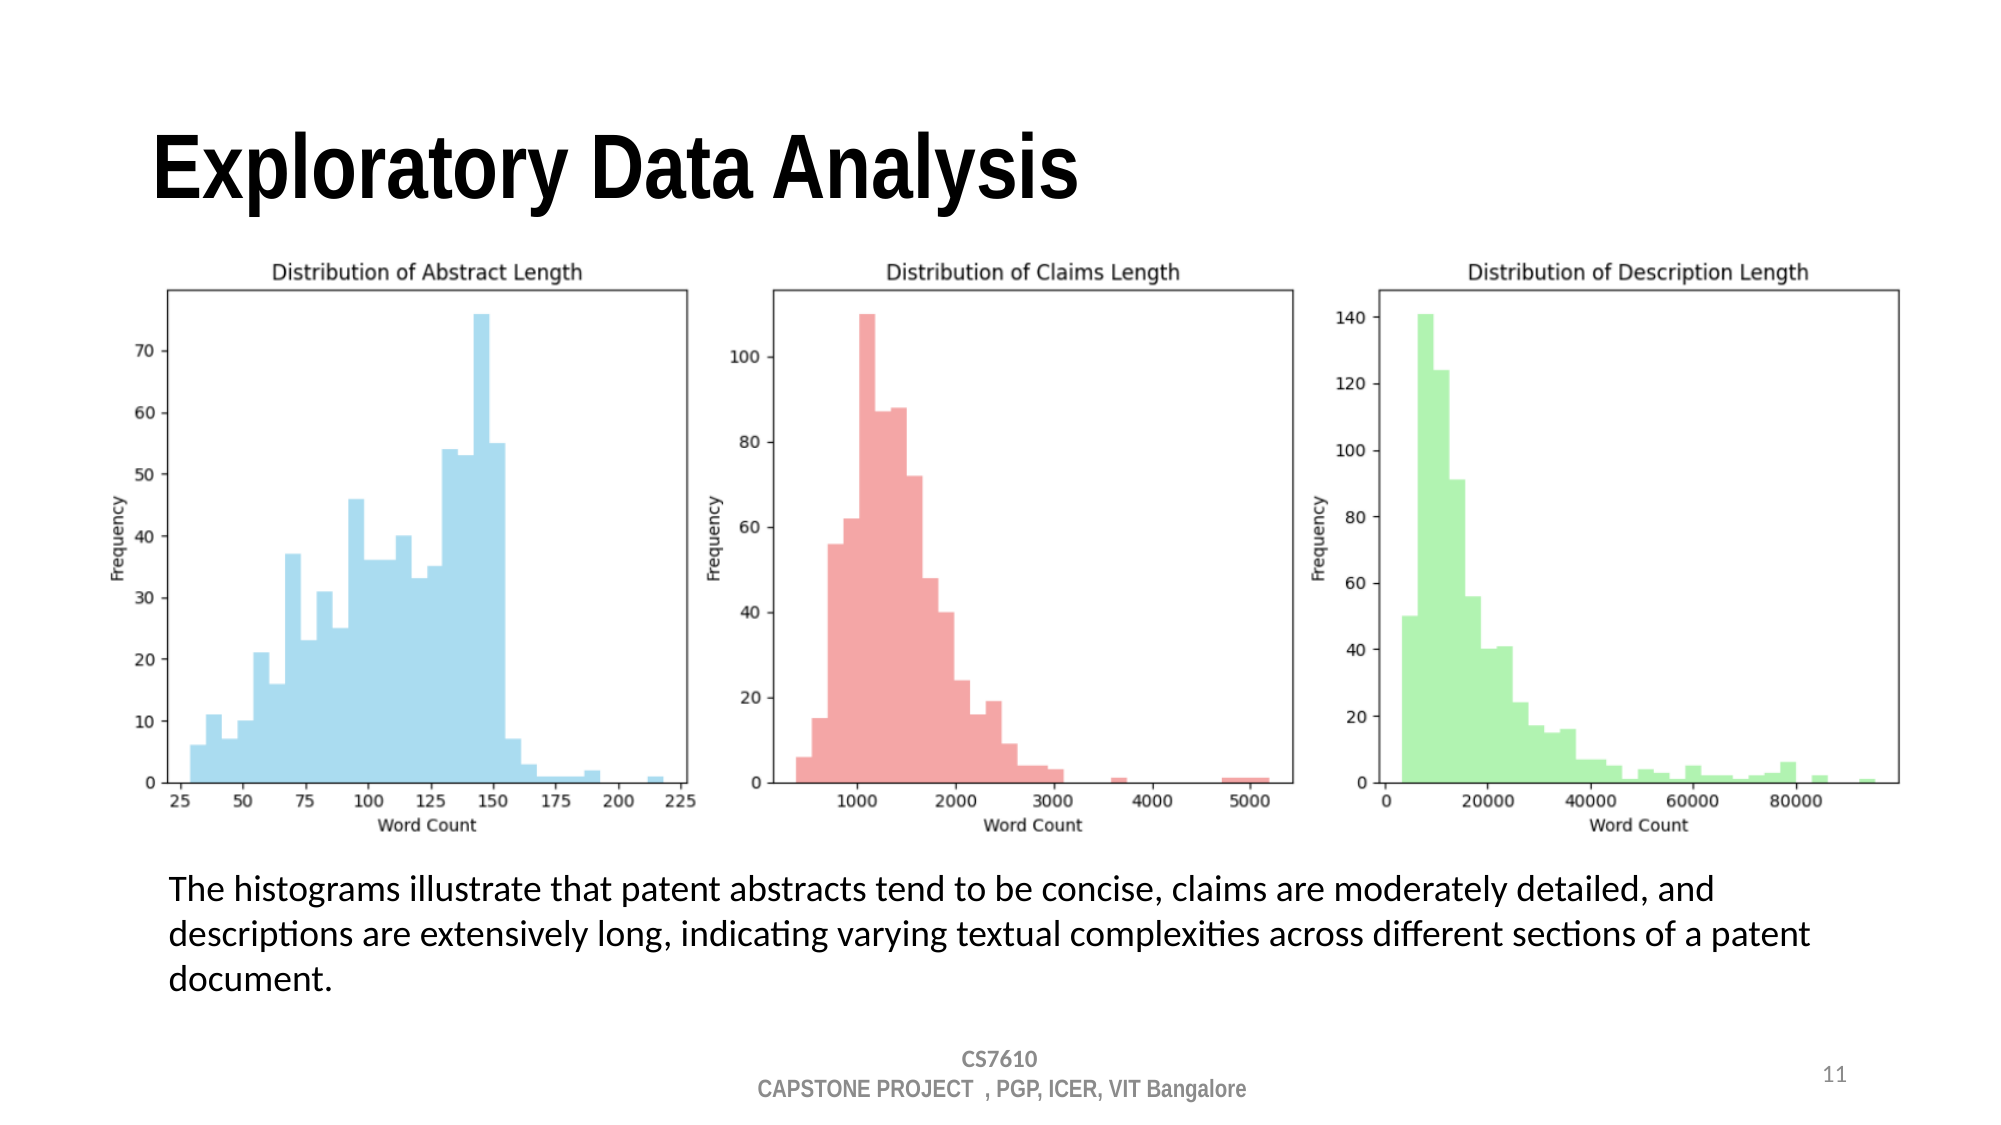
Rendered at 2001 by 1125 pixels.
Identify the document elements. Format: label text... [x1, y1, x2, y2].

title Exploratory Data Analysis [137, 59, 1863, 252]
slide_number 11 [1412, 1042, 1863, 1103]
picture [99, 252, 1901, 840]
footer CS7610 CAPSTONE PROJECT , PGP, ICER, VIT Bangalore [662, 1042, 1338, 1103]
text_box The histograms illustrate that patent abstracts tend to be concise, claims are moderately detailed, and descriptions are extensively long, indicating varying textual complexities across different sections of a patent document. [153, 856, 1901, 1006]
